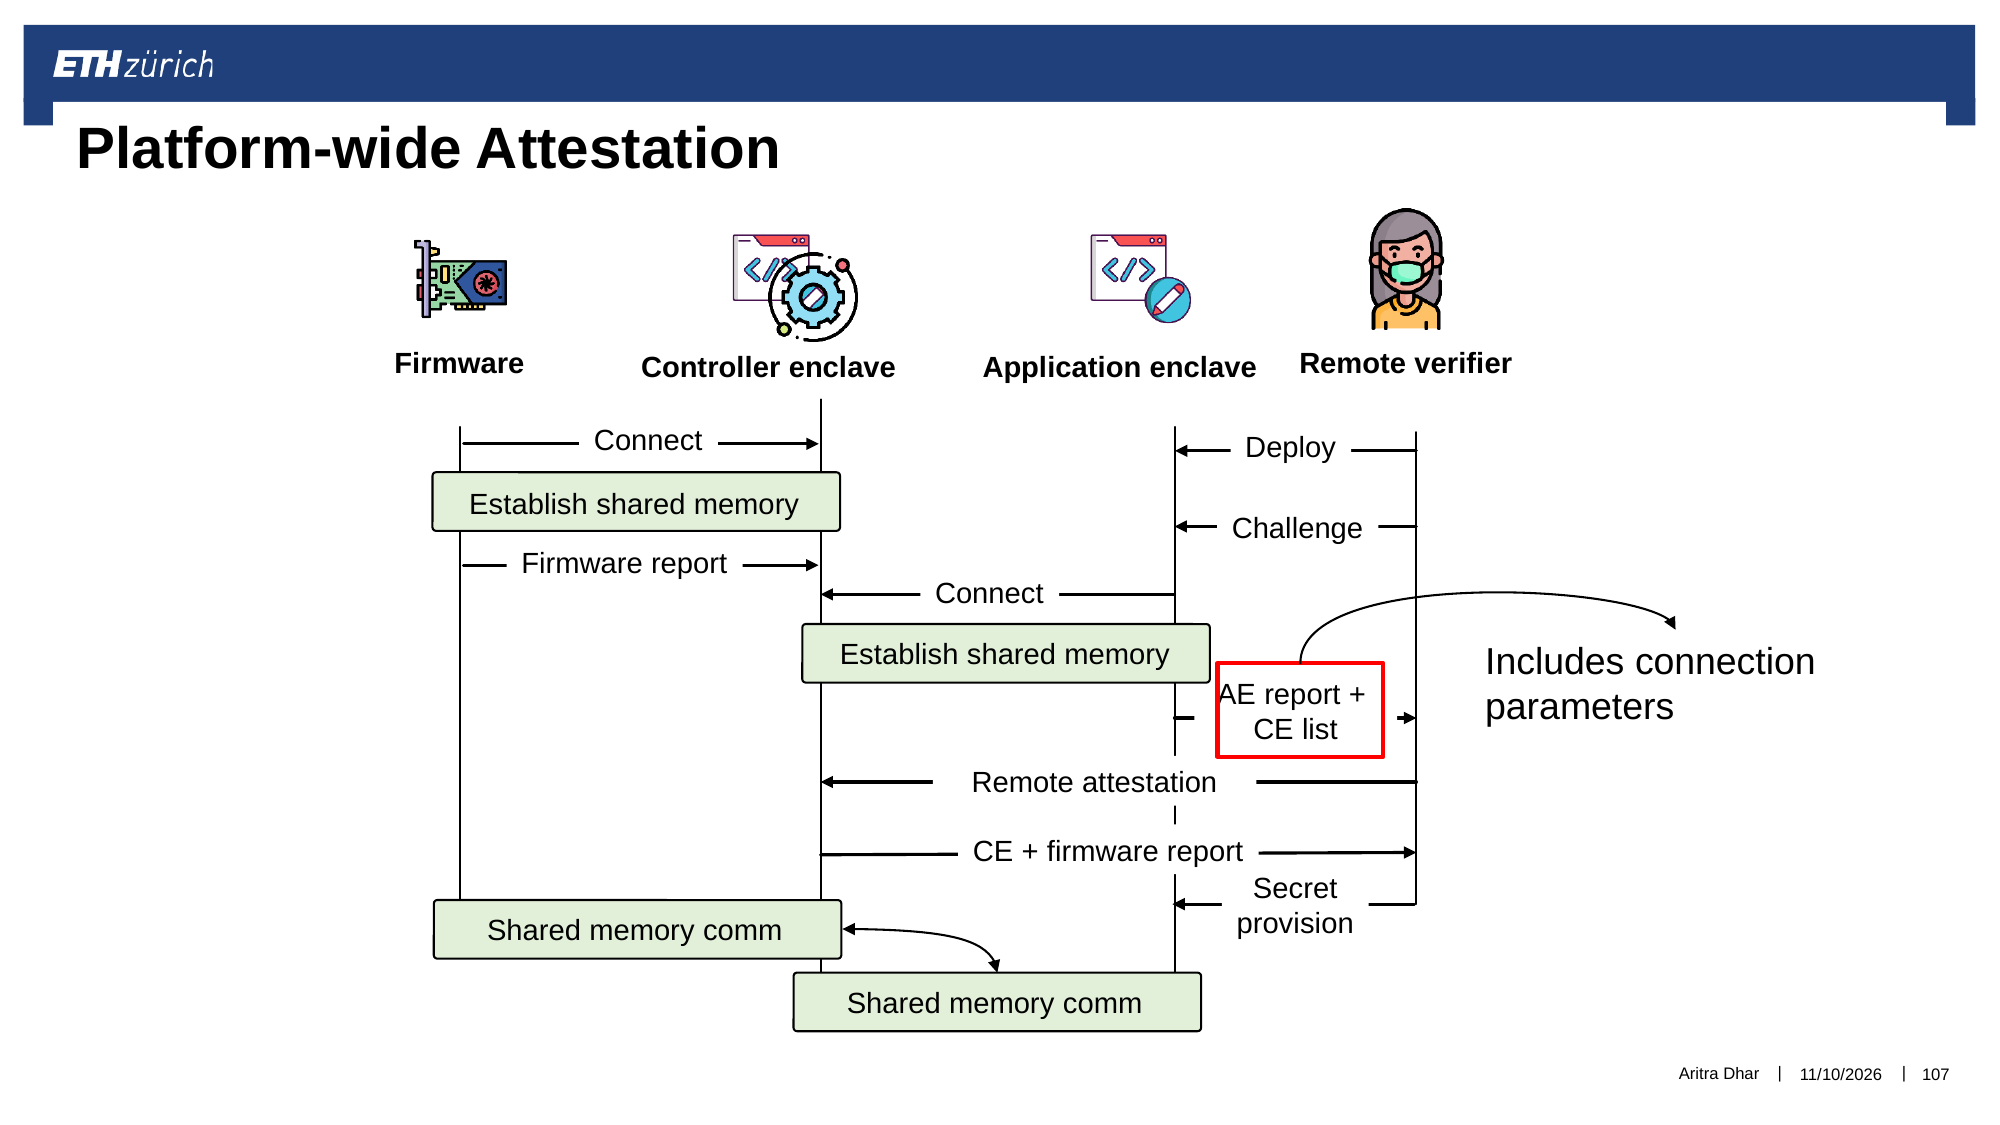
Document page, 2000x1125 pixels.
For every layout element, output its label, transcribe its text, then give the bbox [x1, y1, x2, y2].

picture [414, 232, 507, 325]
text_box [842, 929, 998, 973]
picture [1345, 208, 1467, 330]
text_box Firmware [379, 336, 540, 387]
text_box [1217, 661, 1385, 666]
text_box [427, 899, 843, 959]
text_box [797, 623, 1213, 683]
footer Aritra Dhar [999, 1034, 1760, 1111]
text_box Includes connection parameters [1510, 629, 1881, 735]
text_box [786, 972, 1203, 1032]
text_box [1179, 668, 1411, 754]
picture [1090, 233, 1192, 324]
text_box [426, 471, 843, 532]
title Platform-wide Attestation [53, 101, 1946, 262]
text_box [1172, 862, 1415, 949]
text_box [463, 413, 816, 465]
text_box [464, 539, 816, 588]
slide_number 107 [1906, 1034, 1966, 1112]
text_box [732, 233, 858, 343]
text_box Controller enclave [626, 341, 912, 391]
text_box Remote verifier [1262, 336, 1550, 387]
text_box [820, 755, 1417, 807]
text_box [820, 566, 1175, 618]
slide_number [1790, 1034, 1892, 1112]
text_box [1174, 502, 1411, 554]
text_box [820, 824, 1417, 876]
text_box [1470, 458, 1505, 835]
text_box Application enclave [967, 341, 1272, 391]
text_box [1174, 421, 1417, 473]
